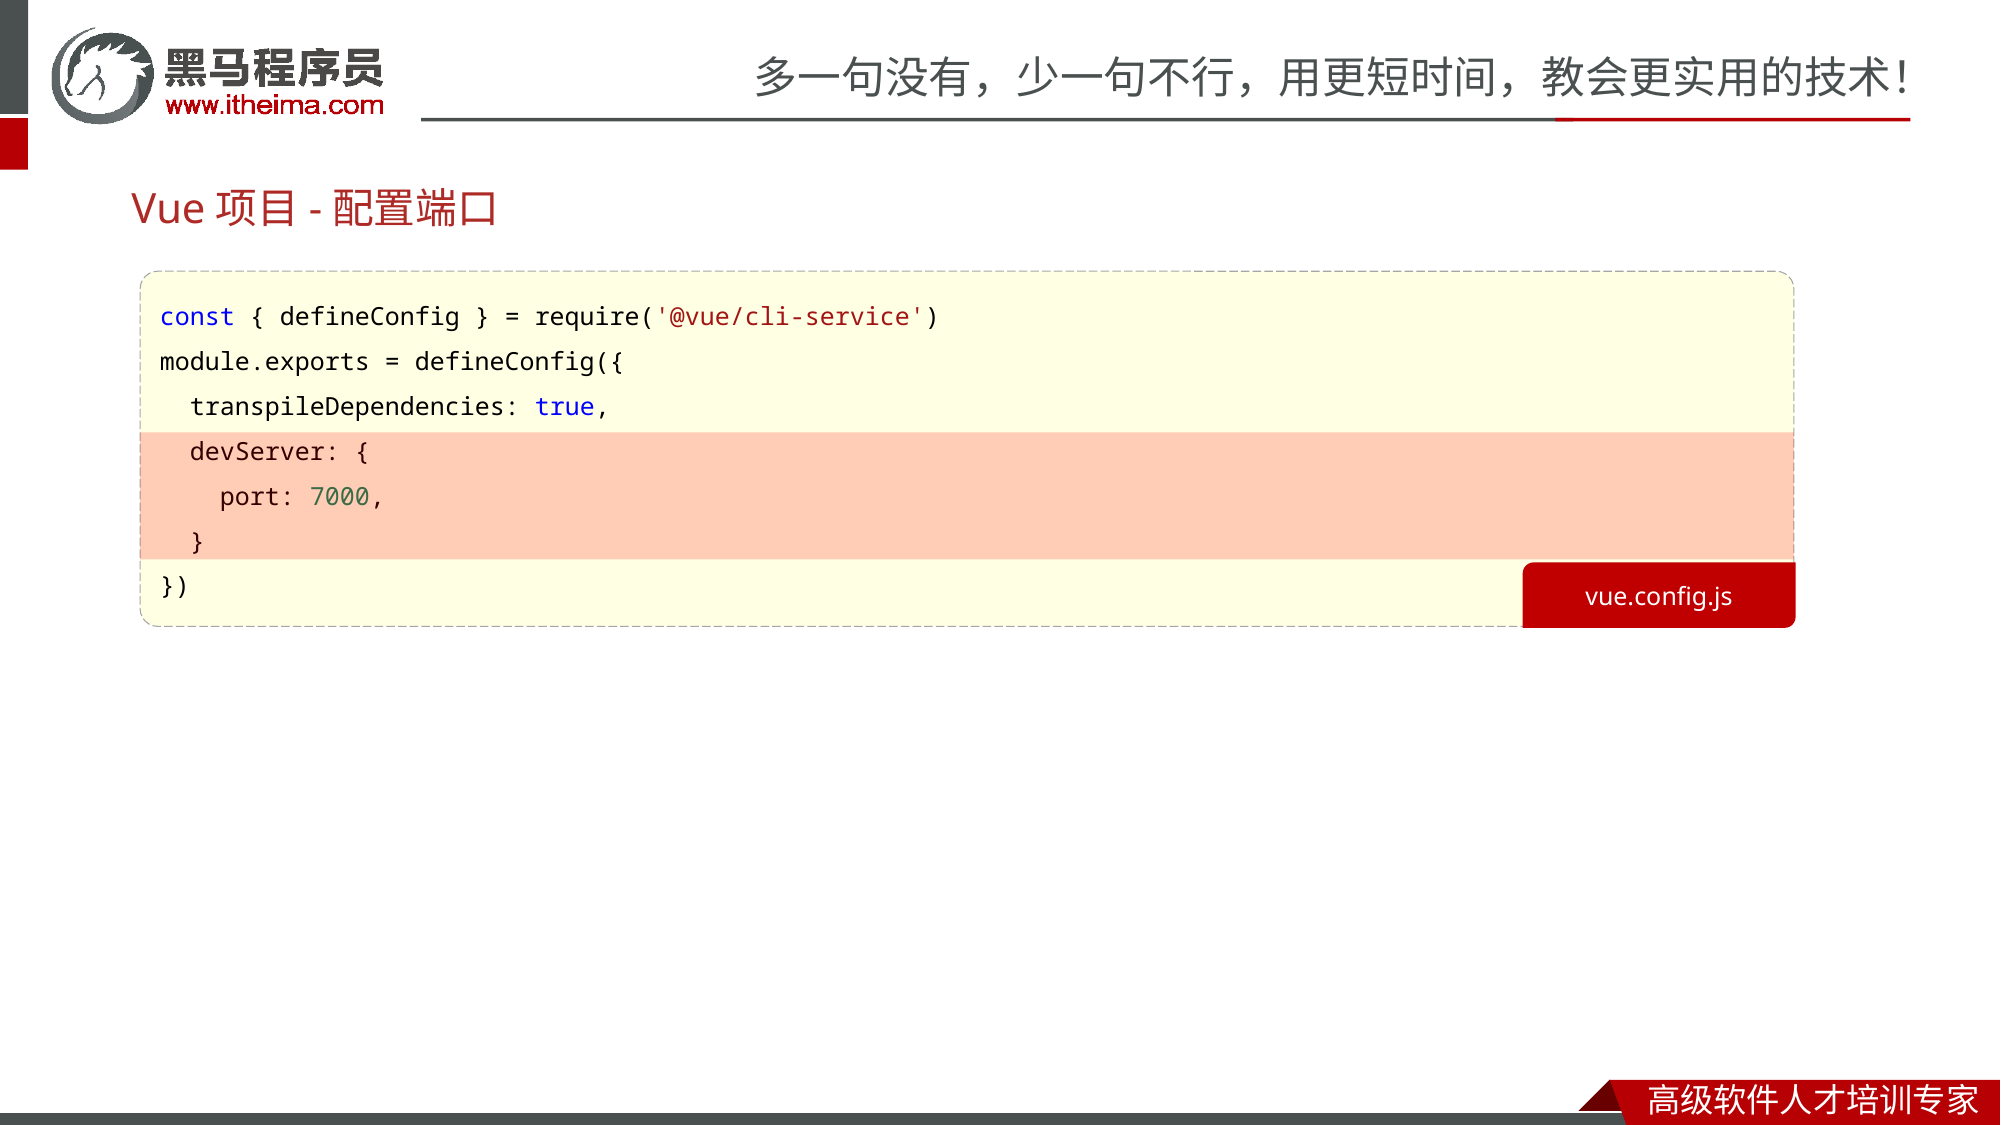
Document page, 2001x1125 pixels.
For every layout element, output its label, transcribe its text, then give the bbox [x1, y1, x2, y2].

title Vue项目-配置端口 [116, 164, 1872, 250]
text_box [139, 271, 1796, 629]
picture [50, 26, 384, 125]
